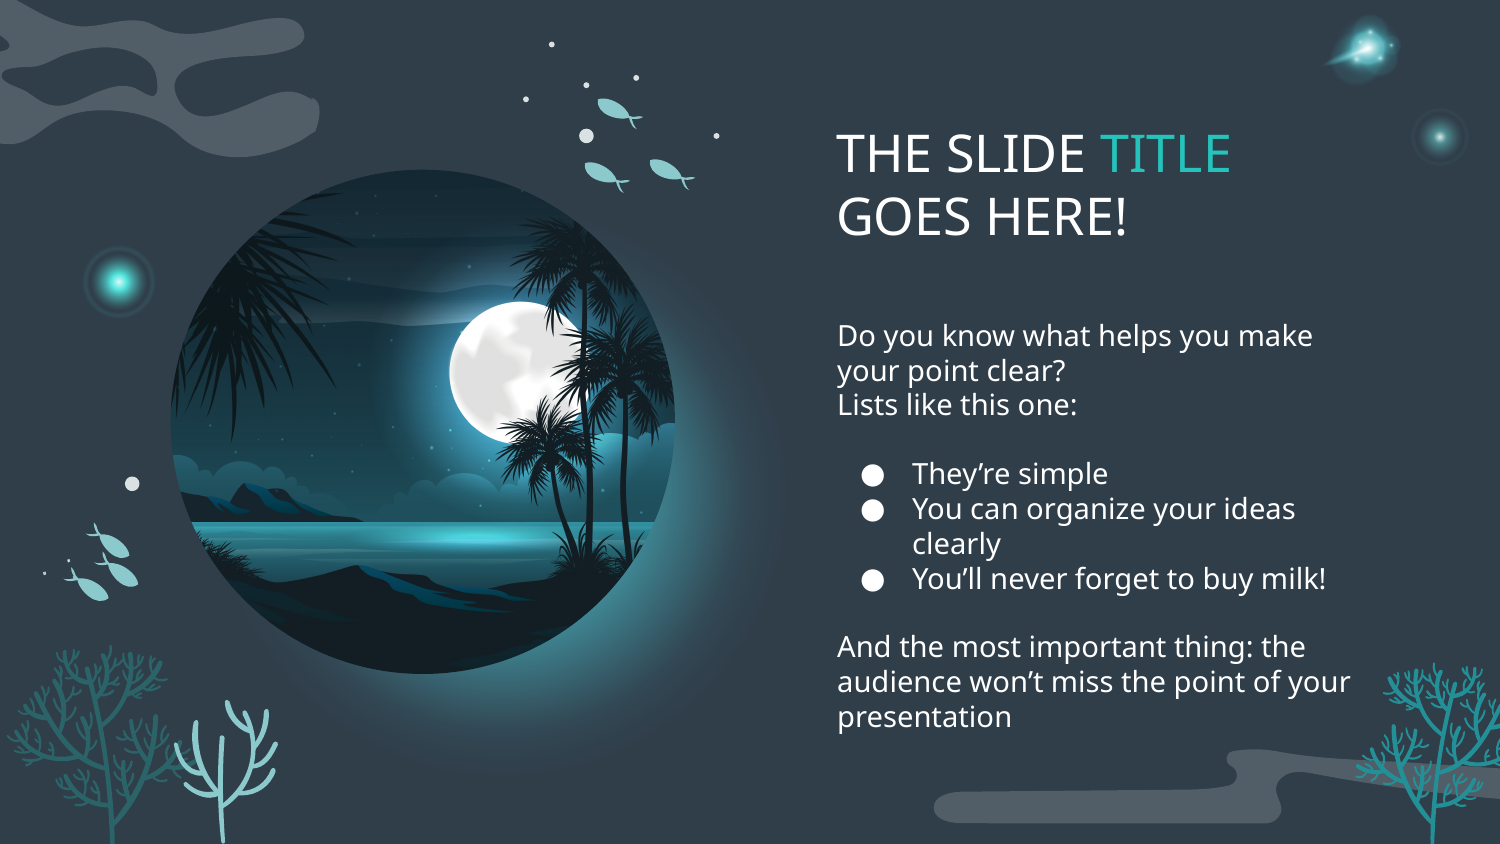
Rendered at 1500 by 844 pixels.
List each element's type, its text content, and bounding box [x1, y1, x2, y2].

title THE SLIDE TITLE GOES HERE! [821, 87, 1382, 279]
list Do you know what helps you make your point clear? Lists like this one: They’re simple You can organize your ideas clearly You’ll never forget to buy milk! And the most important thing: the audience won’t miss the point of your presentation [821, 301, 1383, 742]
picture [78, 241, 160, 323]
picture [170, 169, 814, 803]
picture [1295, 0, 1473, 170]
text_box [522, 41, 720, 232]
